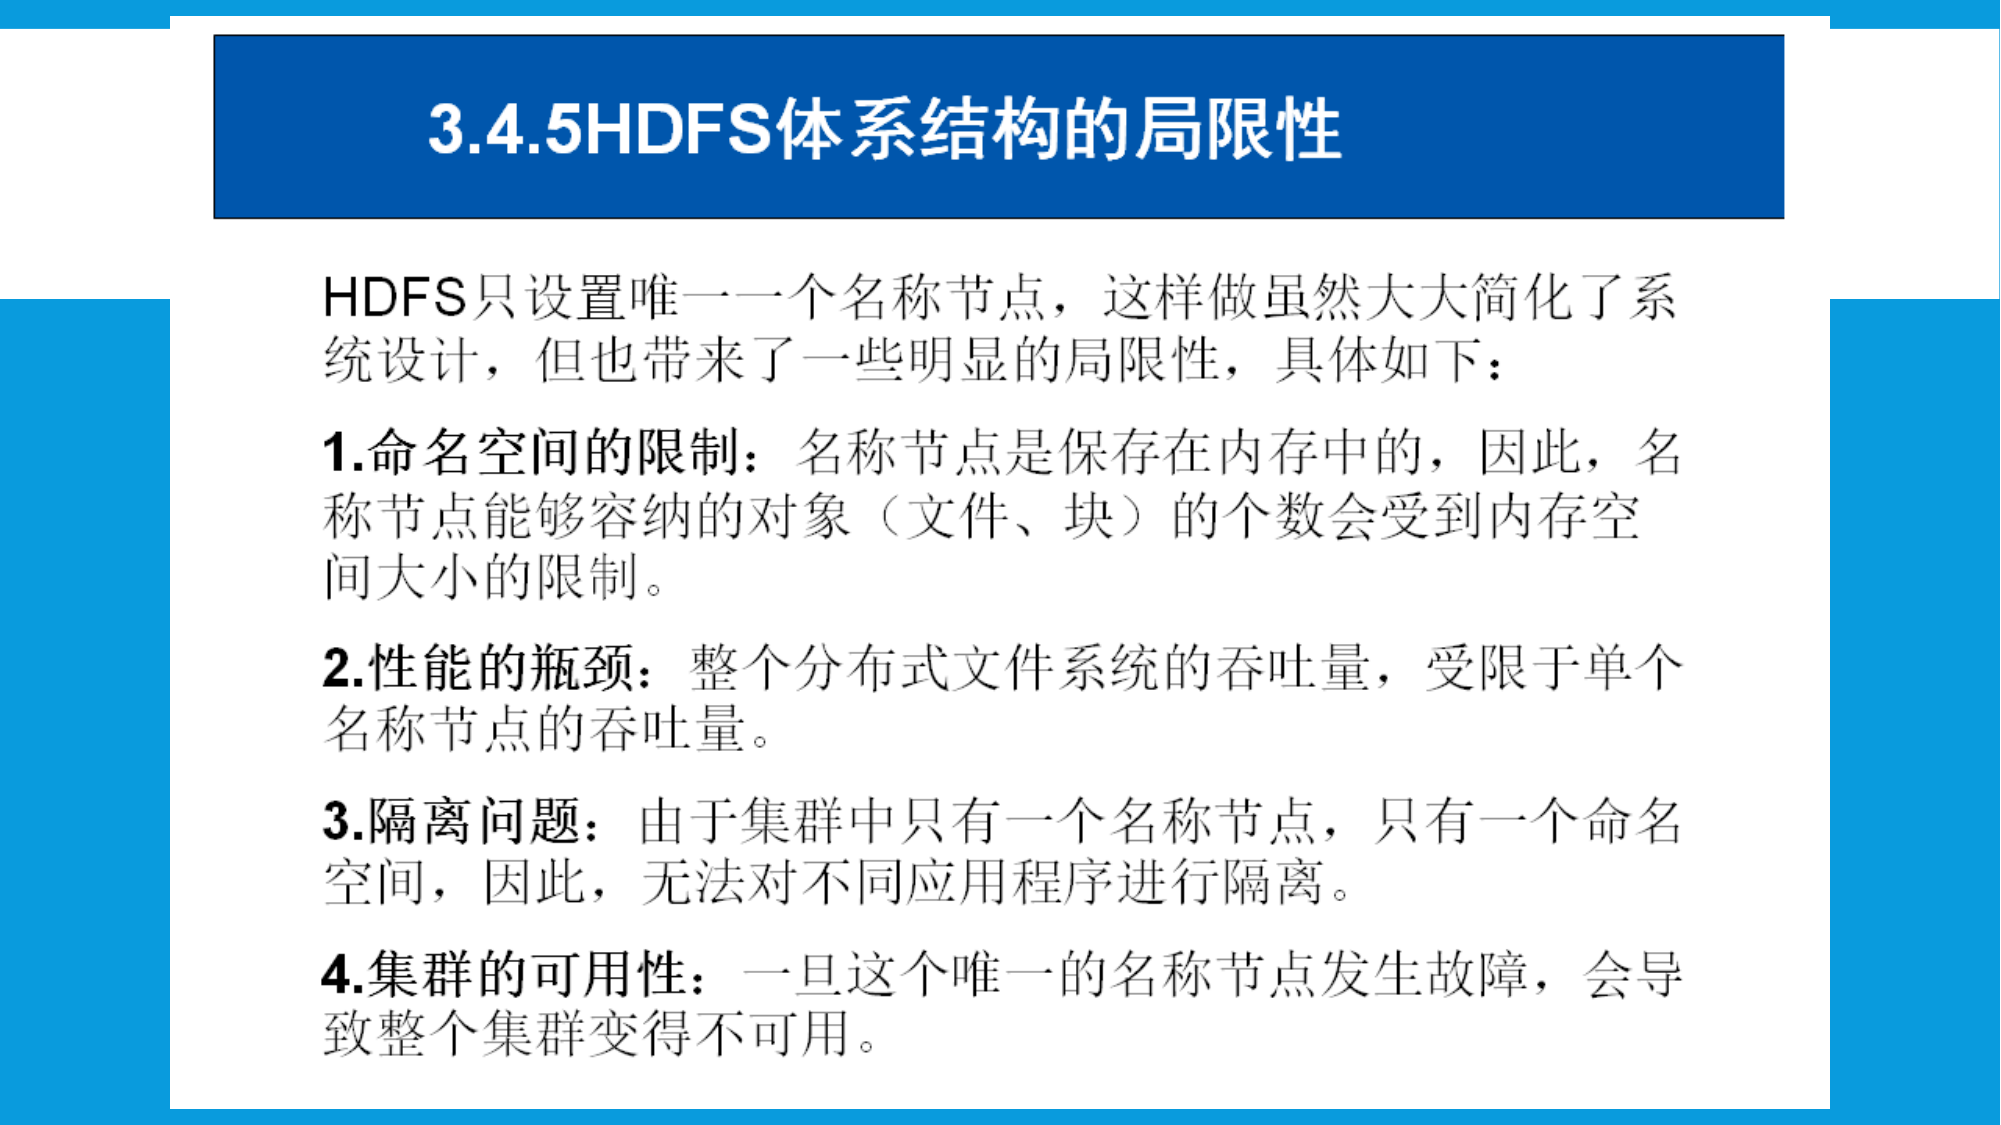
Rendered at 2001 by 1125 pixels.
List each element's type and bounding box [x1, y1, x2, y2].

picture [170, 17, 1830, 1108]
